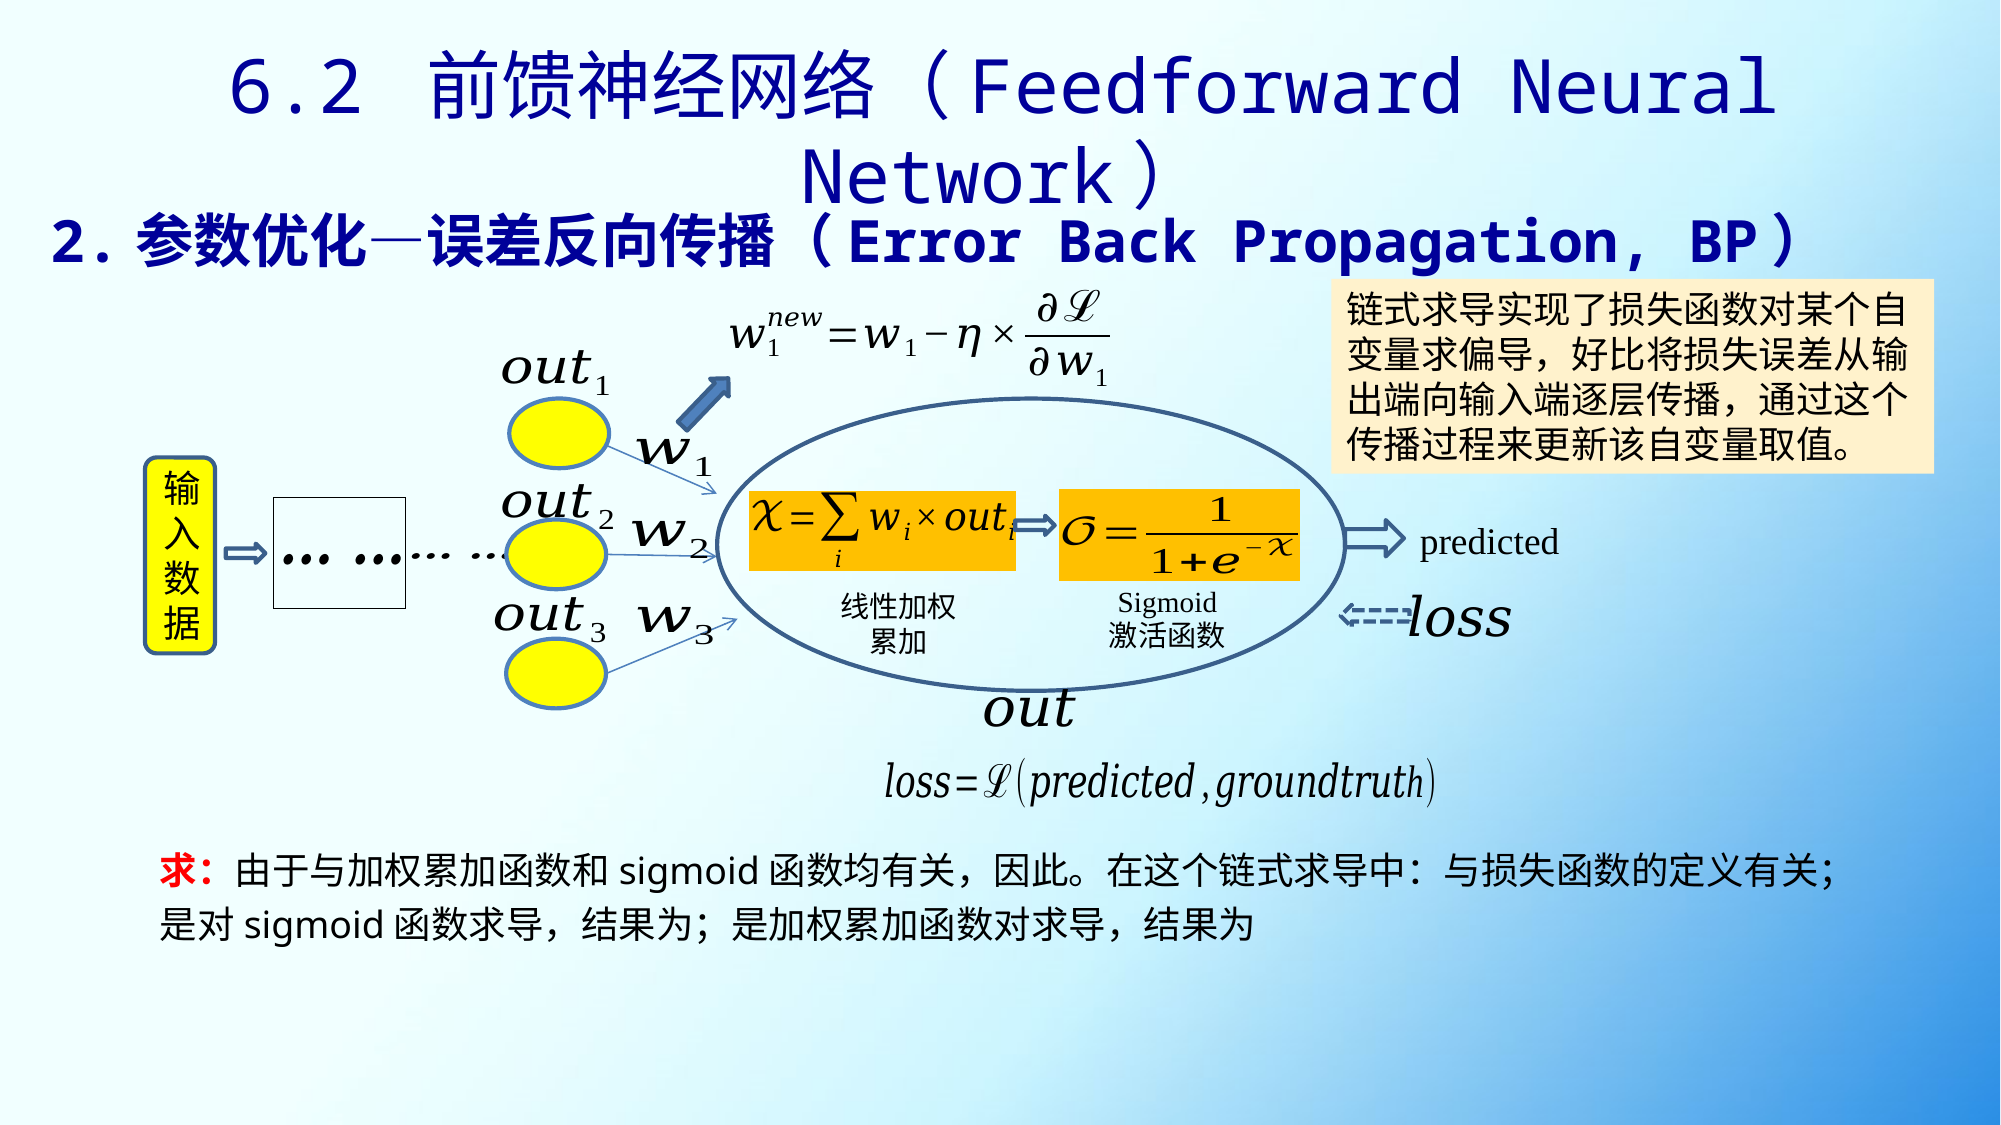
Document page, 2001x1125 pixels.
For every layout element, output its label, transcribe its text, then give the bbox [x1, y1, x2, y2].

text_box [144, 283, 1576, 811]
text_box 链式求导实现了损失函数对某个自变量求偏导，好比将损失误差从输出端向输入端逐层传播，通过这个传播过程来更新该自变量取值。 [1331, 278, 1935, 474]
picture [0, 0, 2001, 1125]
text_box 2.参数优化—误差反向传播（Error Back Propagation, BP） [36, 162, 1934, 282]
text_box 6.2 前馈神经网络（Feedforward Neural Network） [86, 30, 1922, 162]
